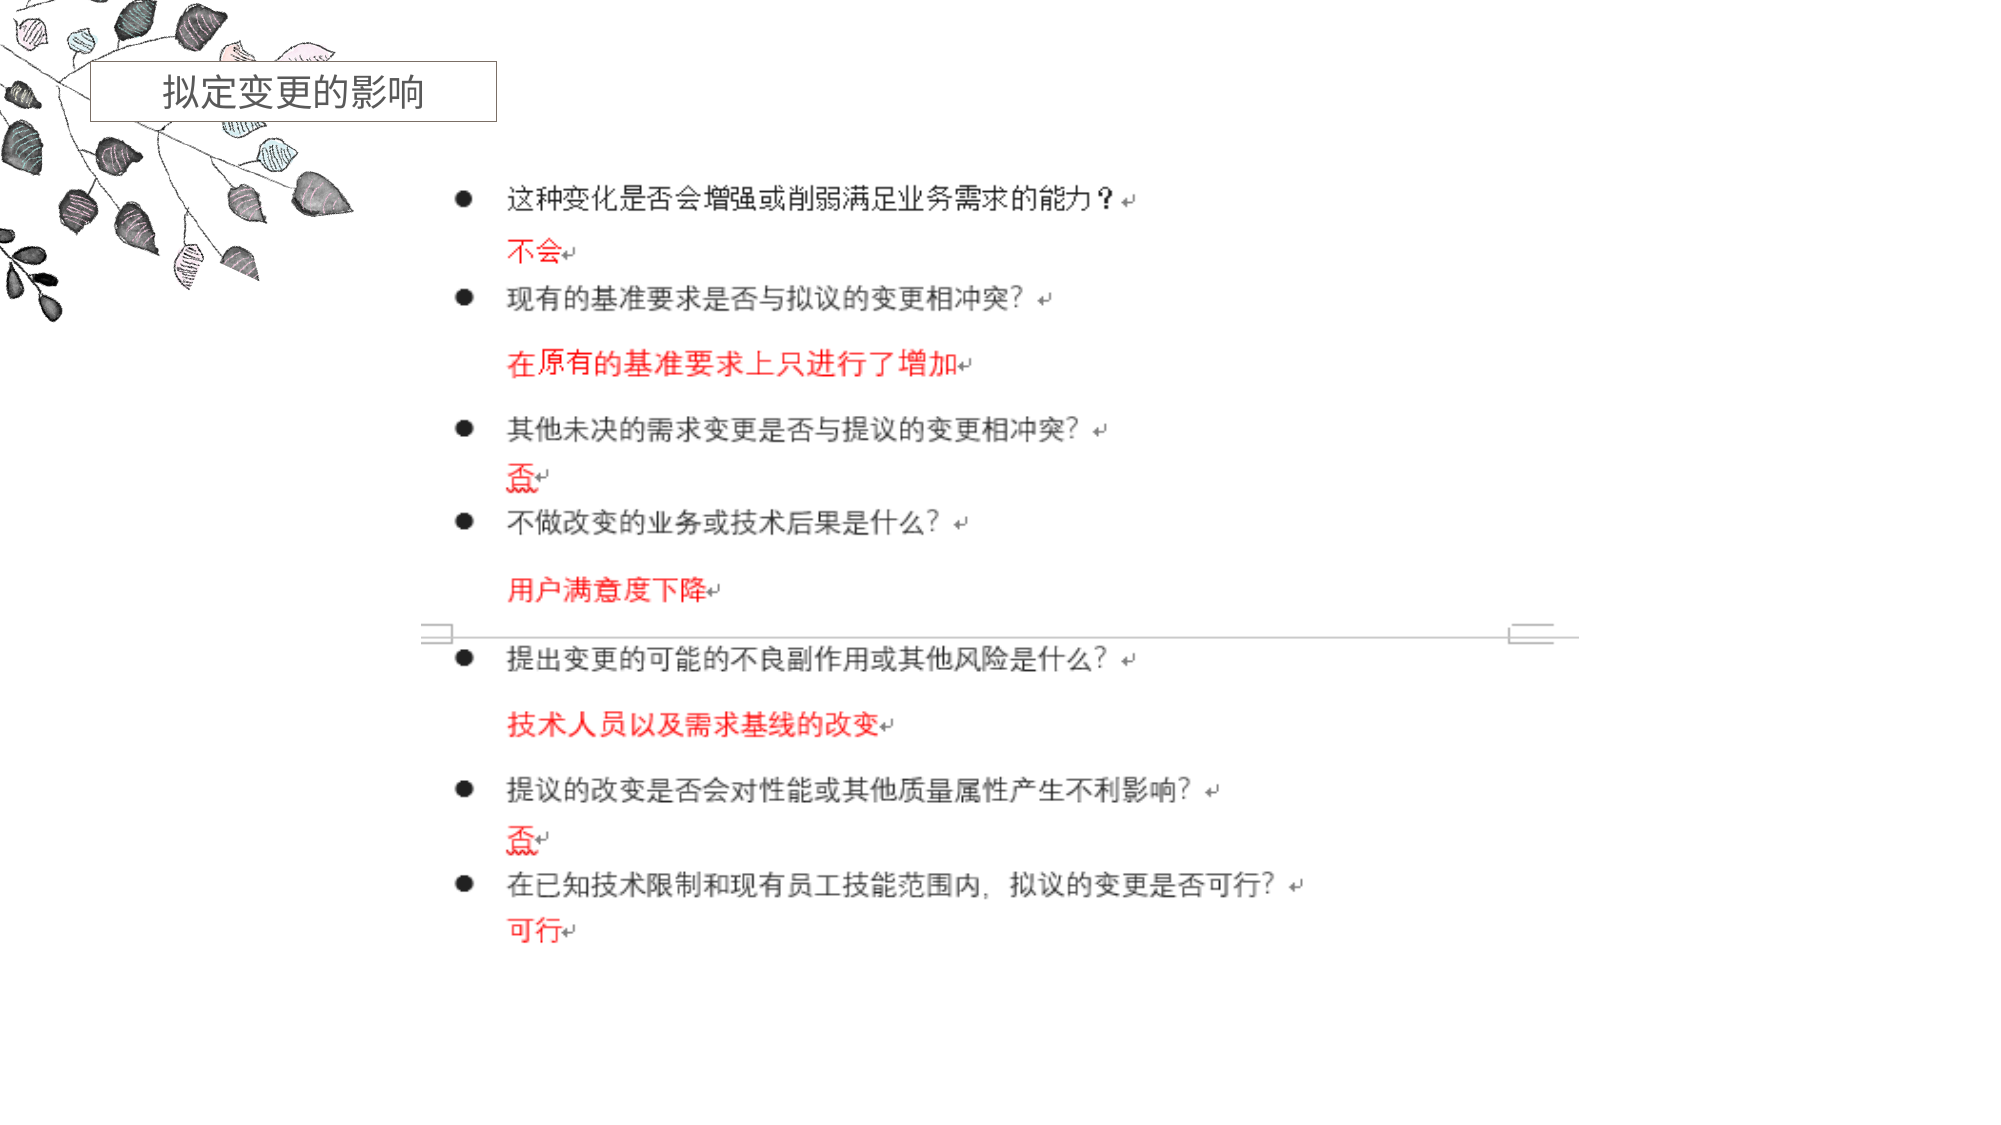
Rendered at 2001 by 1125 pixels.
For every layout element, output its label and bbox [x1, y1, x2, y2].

text_box [0, 0, 498, 659]
picture [421, 171, 1579, 954]
